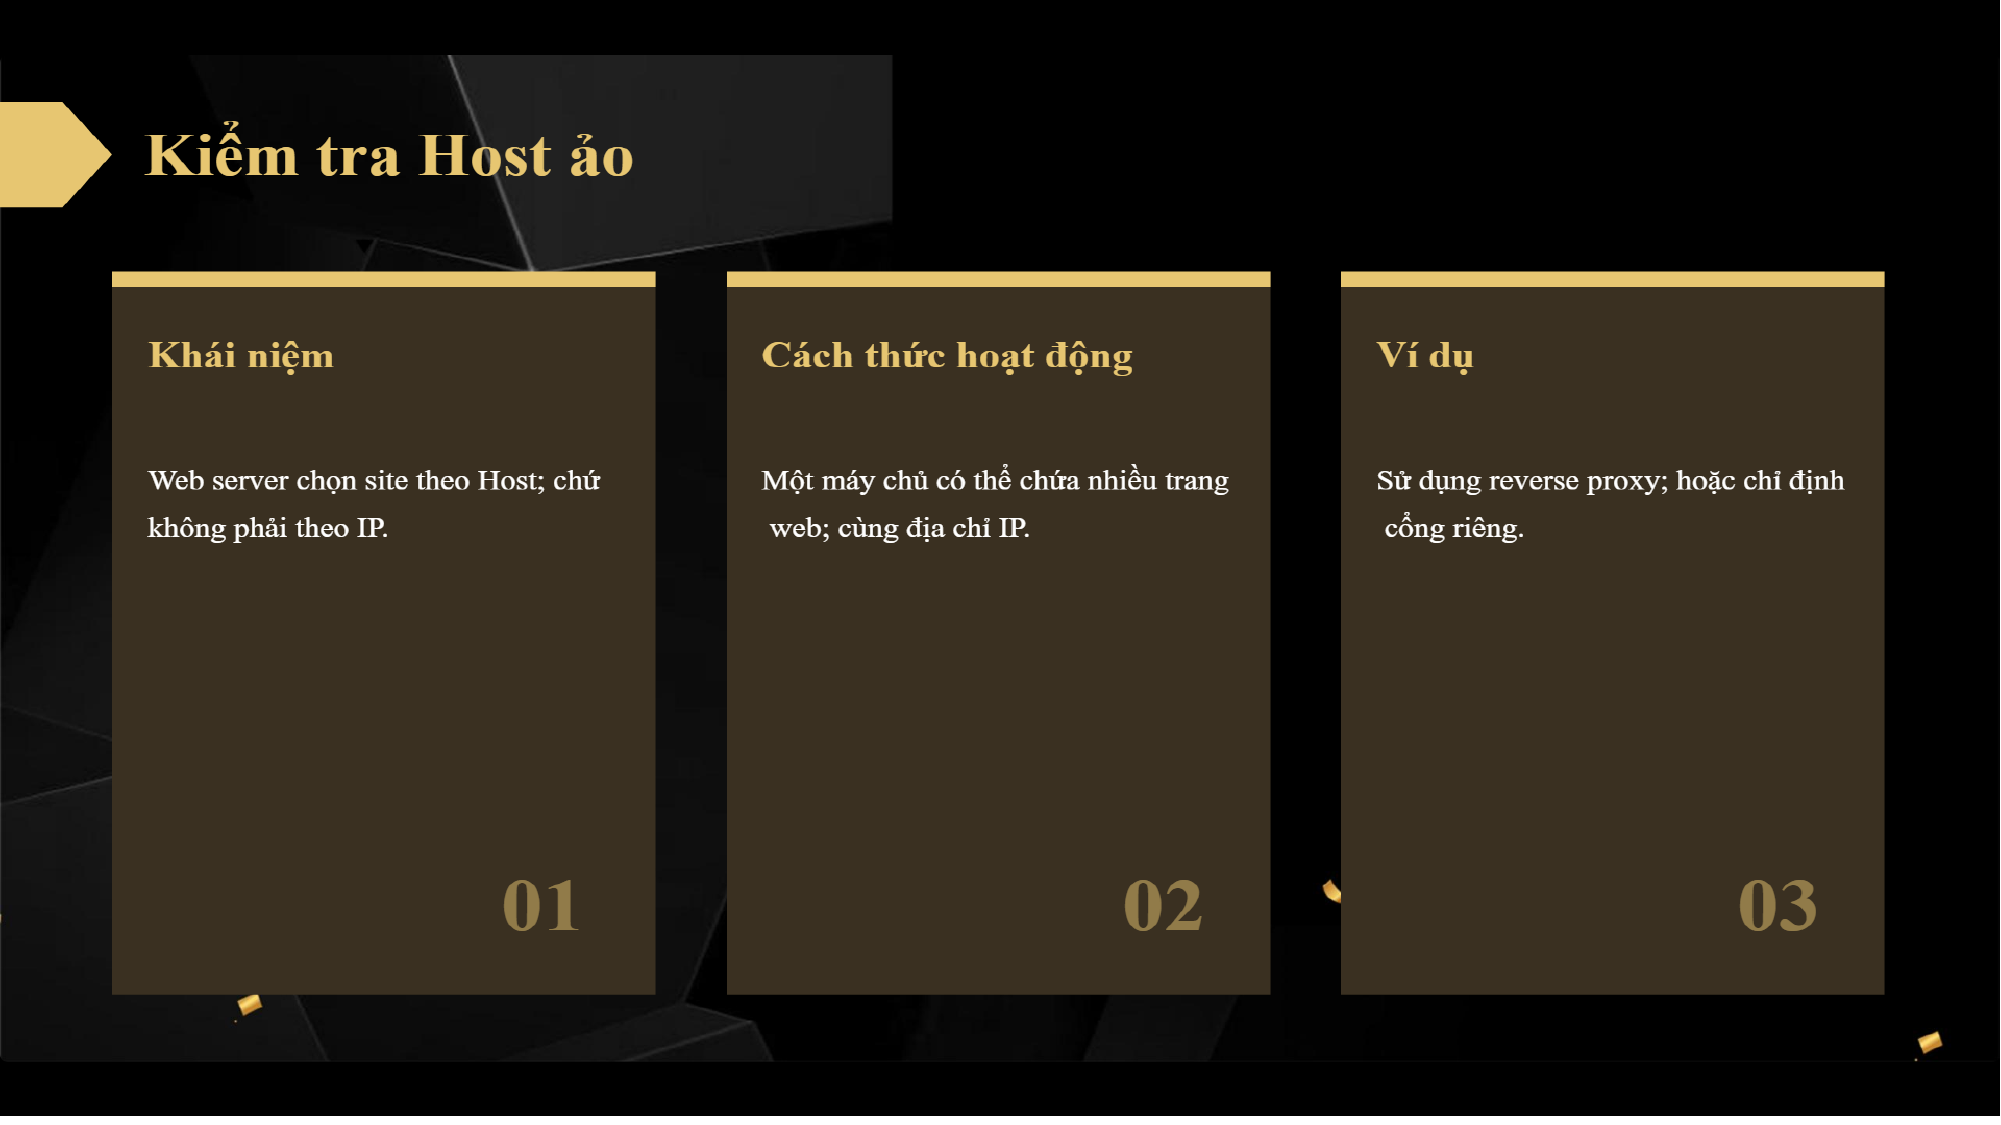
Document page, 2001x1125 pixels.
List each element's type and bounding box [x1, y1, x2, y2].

list [0, 0, 2000, 1116]
